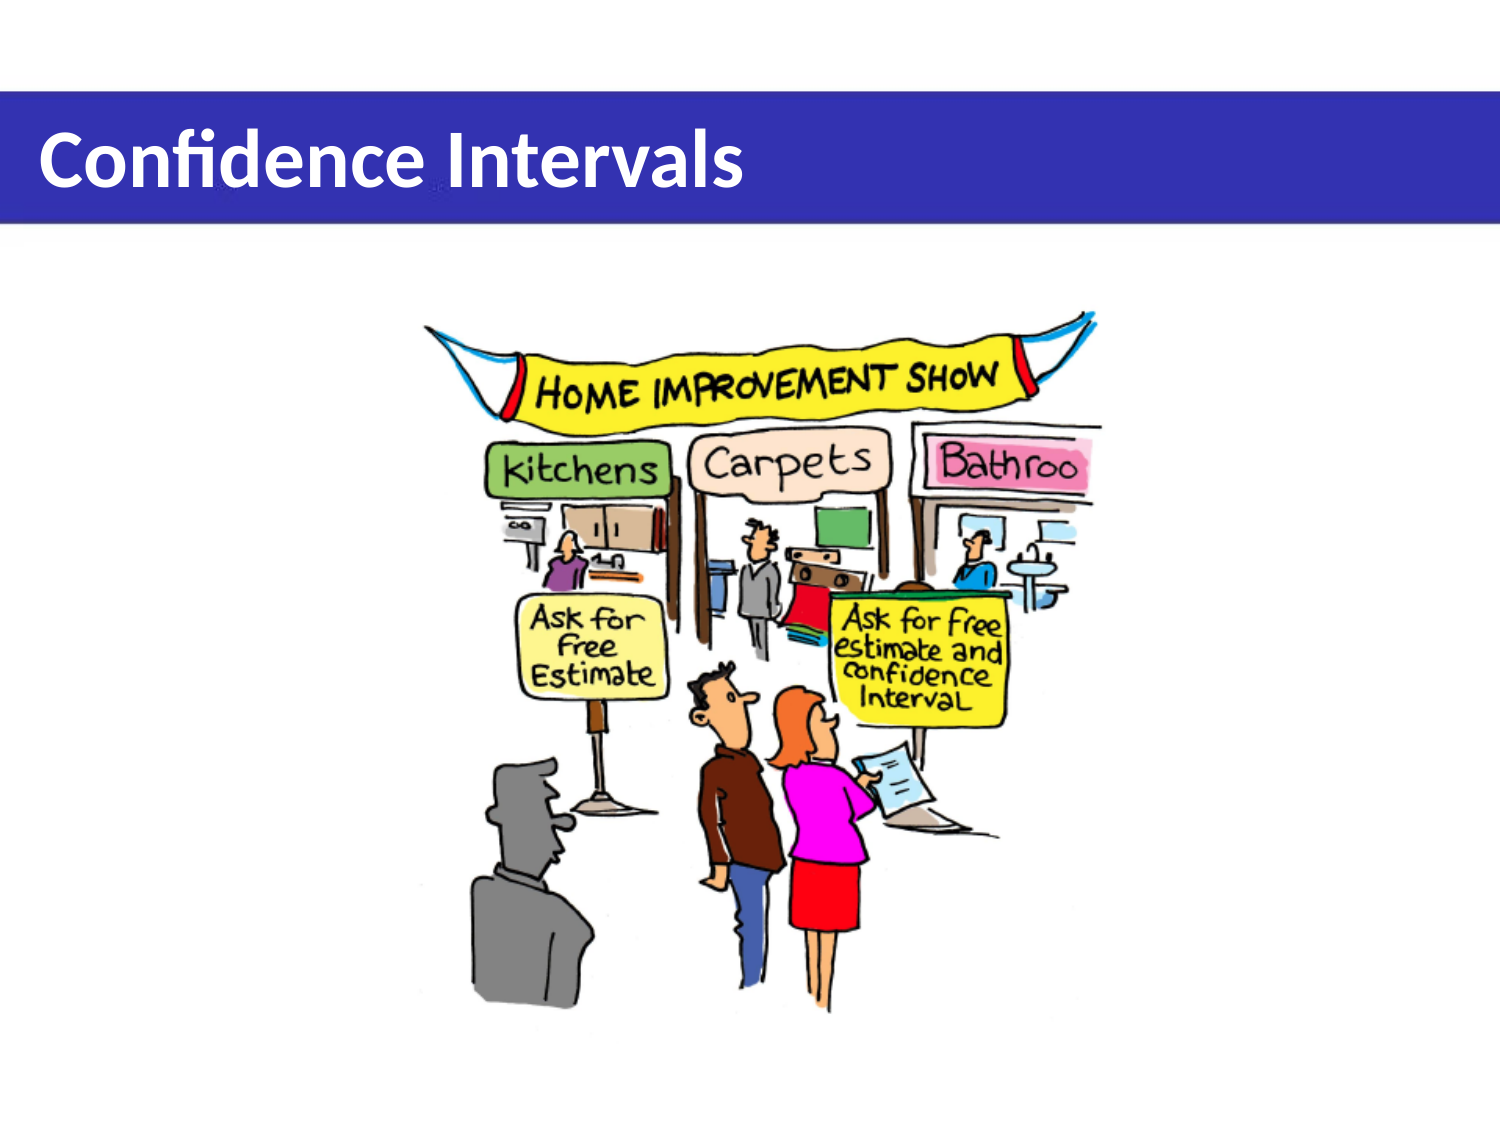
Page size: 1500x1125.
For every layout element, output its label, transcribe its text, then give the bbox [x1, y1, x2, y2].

text_box Confidence Intervals [24, 96, 1425, 212]
picture [0, 0, 1500, 1125]
